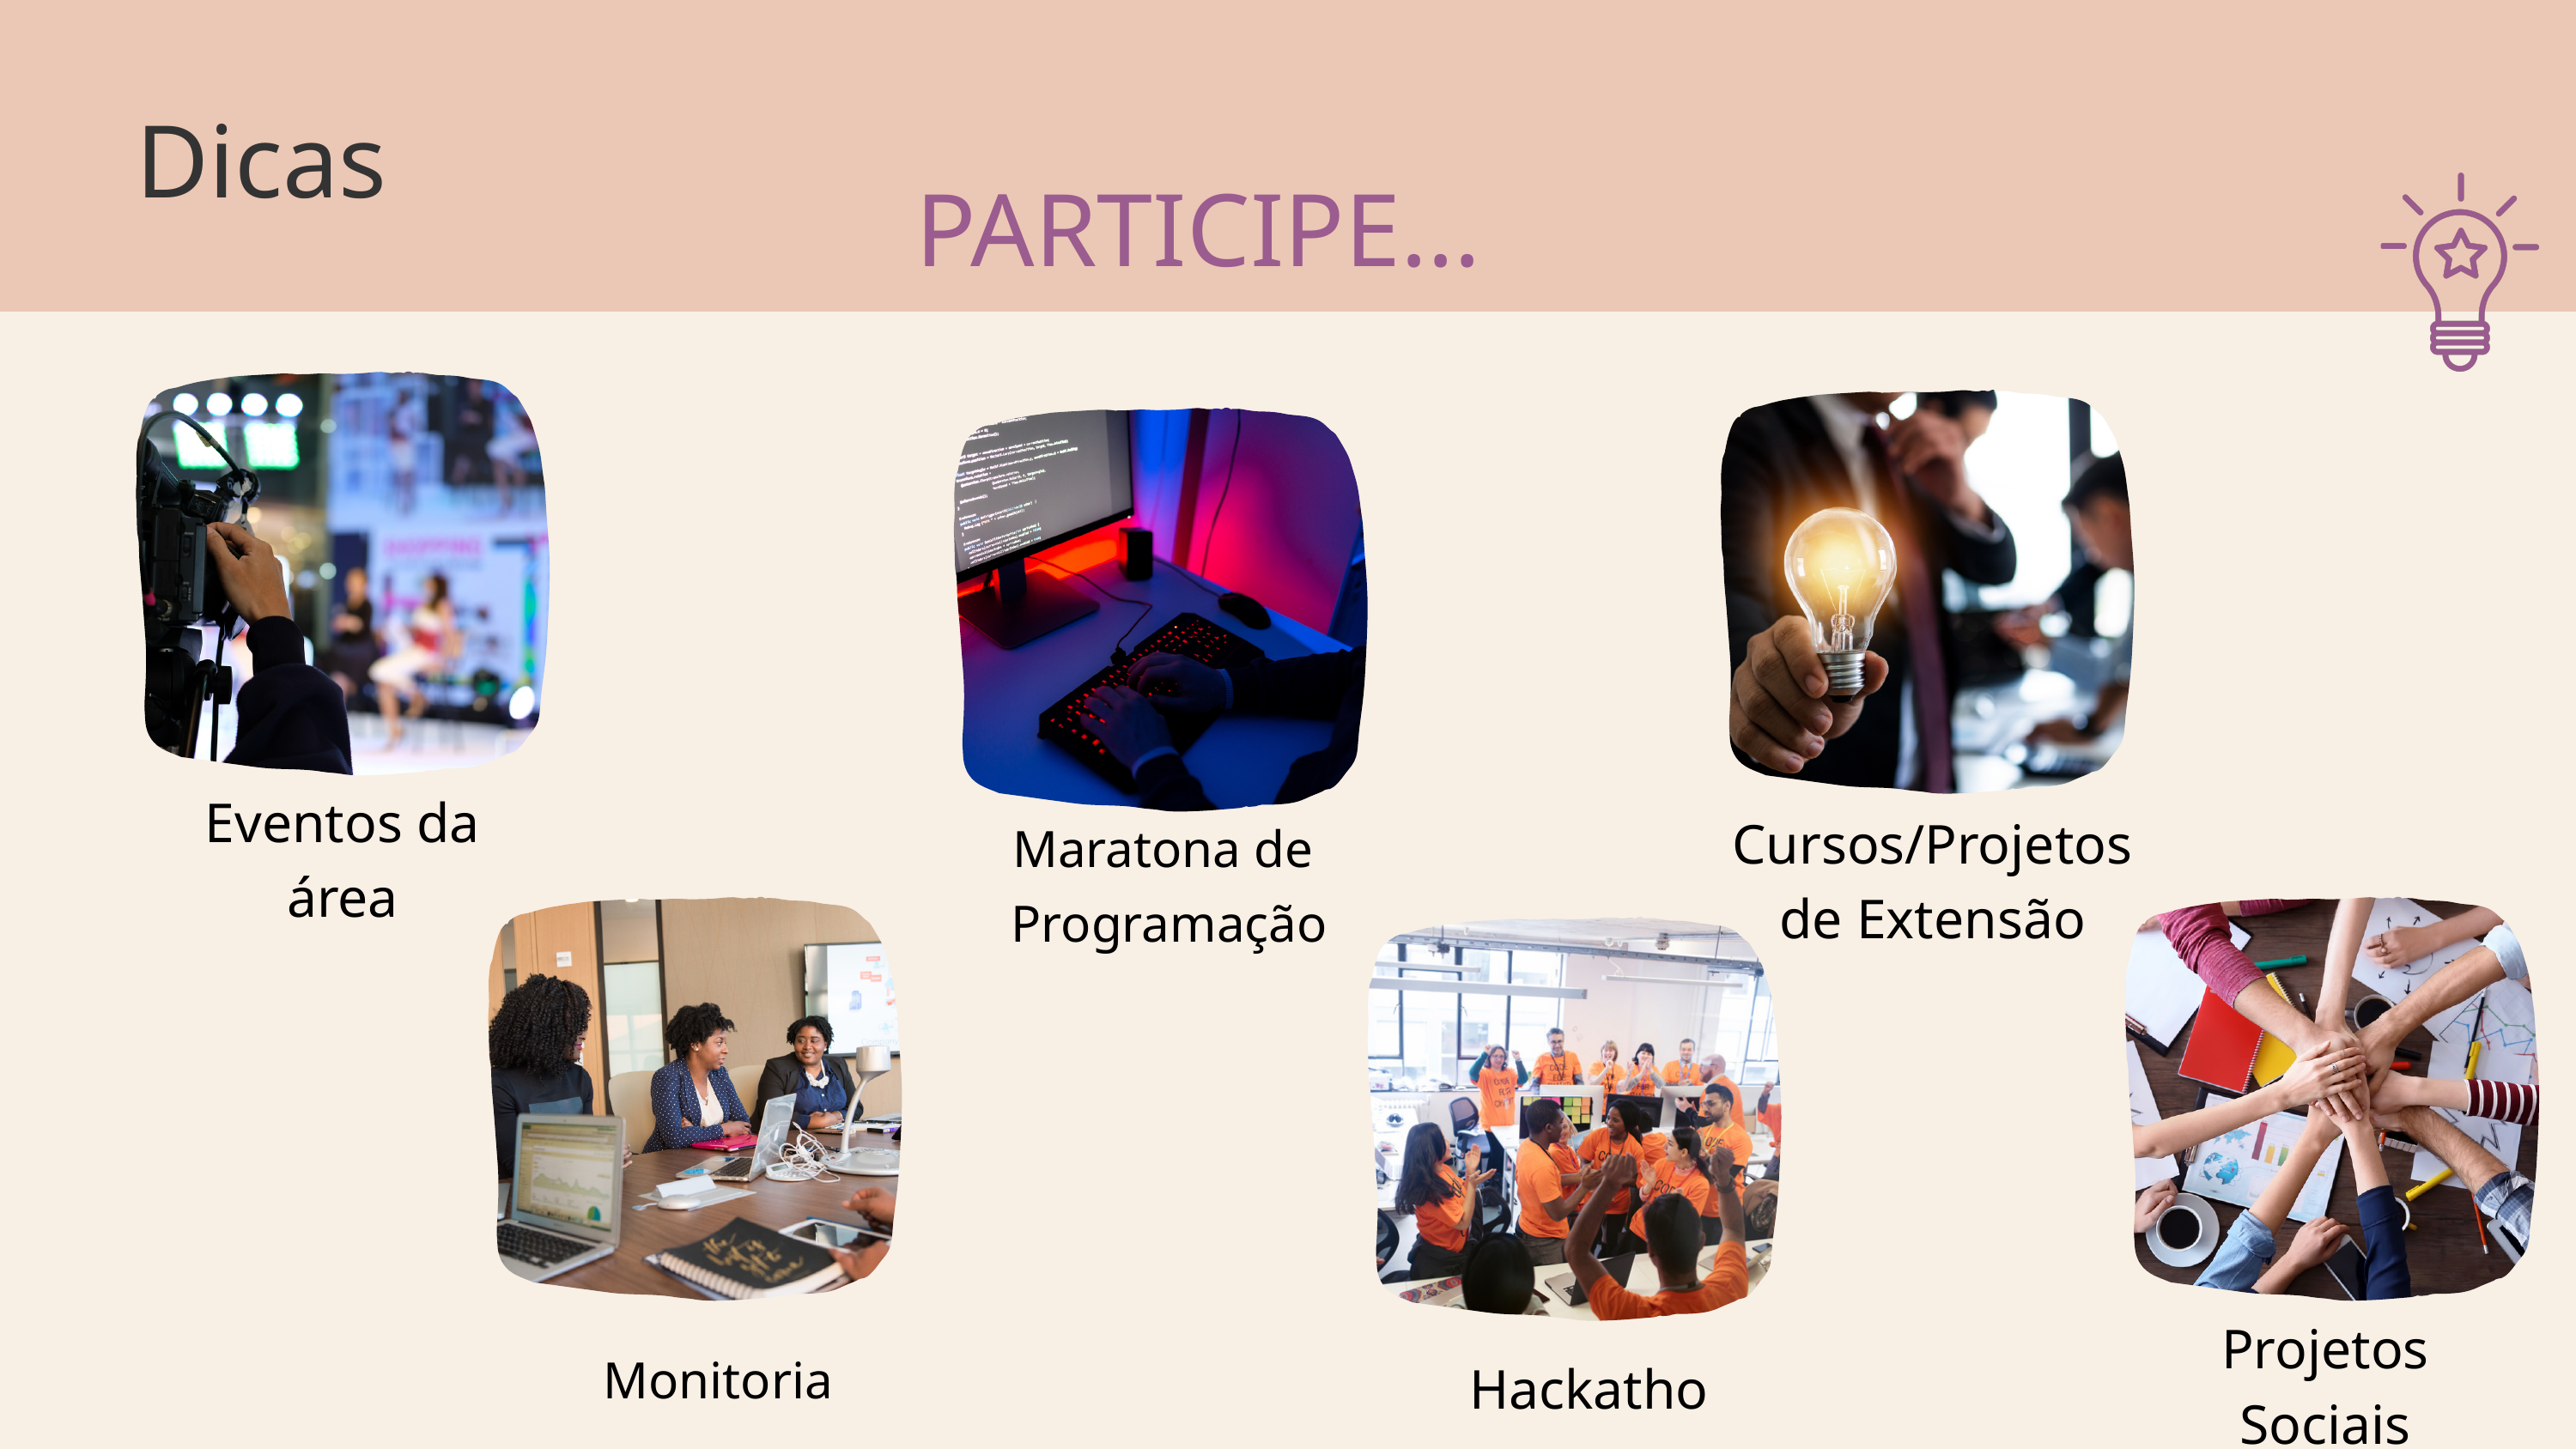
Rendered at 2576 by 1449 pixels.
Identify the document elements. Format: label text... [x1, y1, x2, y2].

text_box Monitoria [598, 1333, 837, 1410]
text_box Hackathon [1458, 1344, 1720, 1449]
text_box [488, 896, 902, 1301]
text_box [1720, 389, 2135, 794]
text_box Eventos da área [149, 784, 537, 929]
text_box Maratona de Programação [1007, 820, 1332, 953]
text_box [1367, 916, 1782, 1321]
text_box [2380, 322, 2539, 372]
text_box Cursos/Projetos de Extensão [1731, 799, 2135, 950]
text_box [135, 371, 550, 776]
text_box Projetos Sociais [2134, 1307, 2517, 1449]
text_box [2124, 896, 2540, 1301]
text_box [953, 407, 1368, 812]
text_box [0, 0, 2576, 312]
